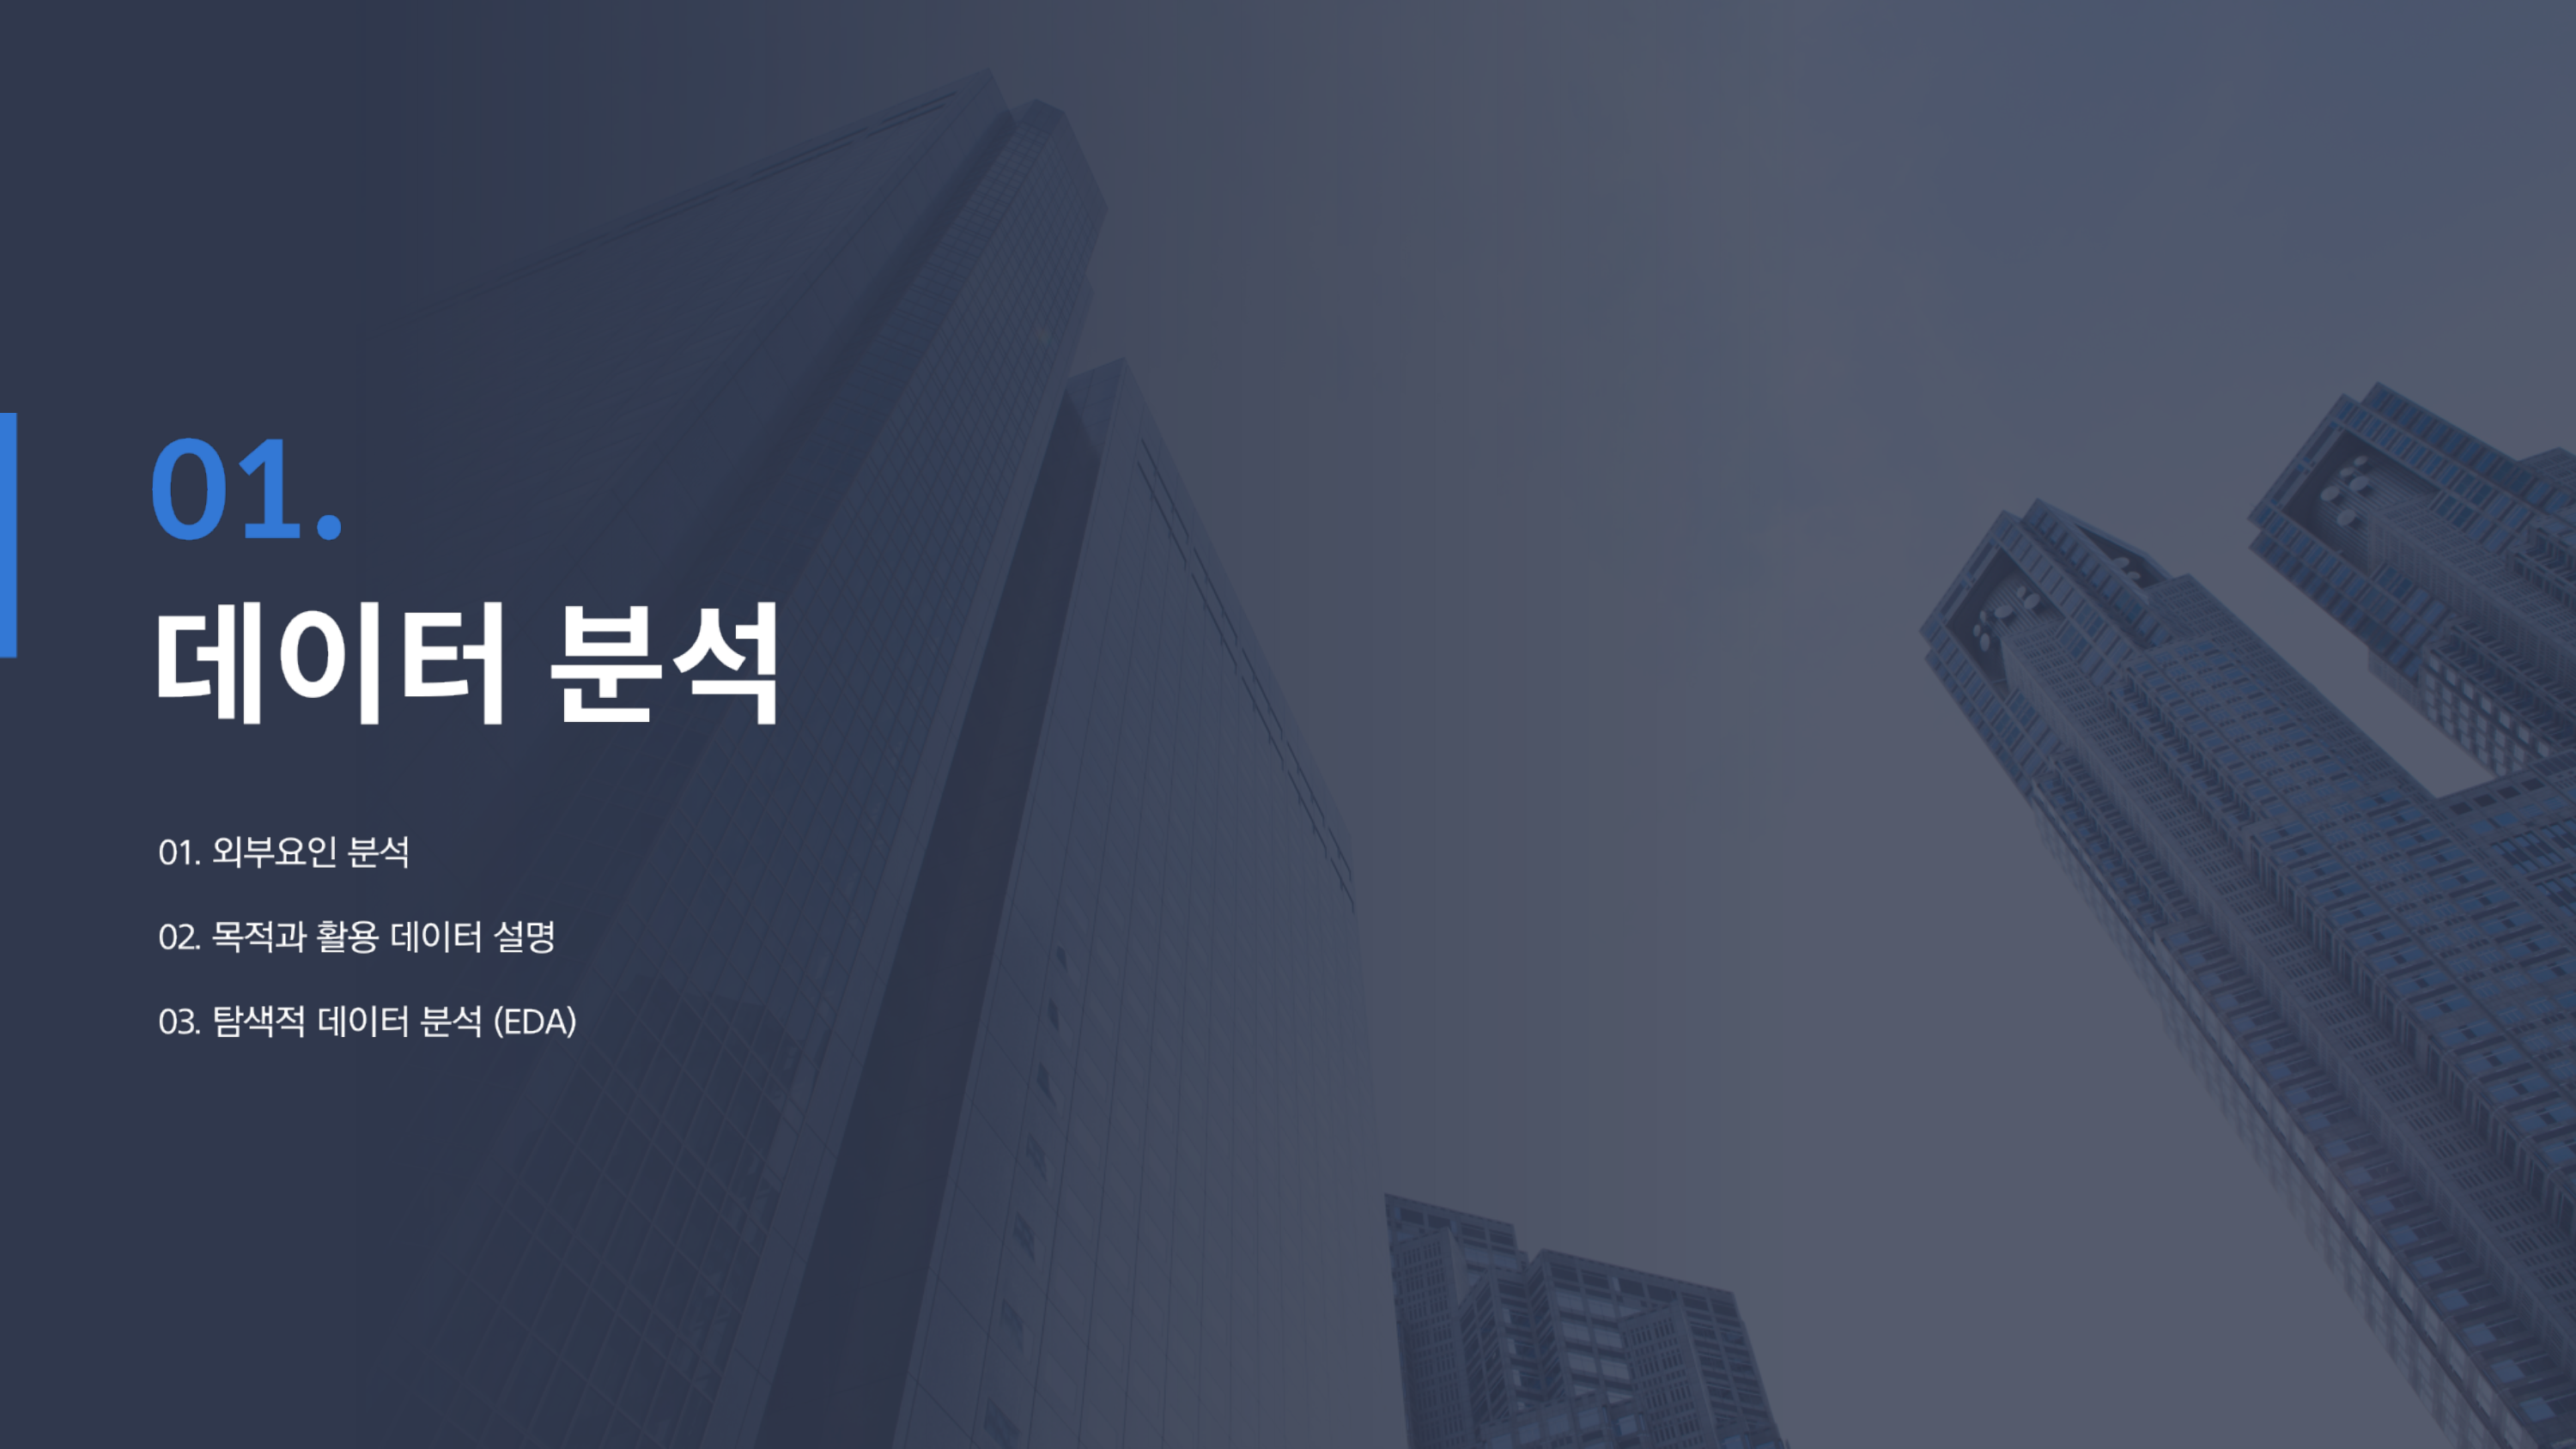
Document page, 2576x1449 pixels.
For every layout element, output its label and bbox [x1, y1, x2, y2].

text_box [0, 413, 18, 658]
picture [130, 370, 836, 785]
text_box [341, 0, 2576, 1449]
picture [152, 822, 594, 1055]
